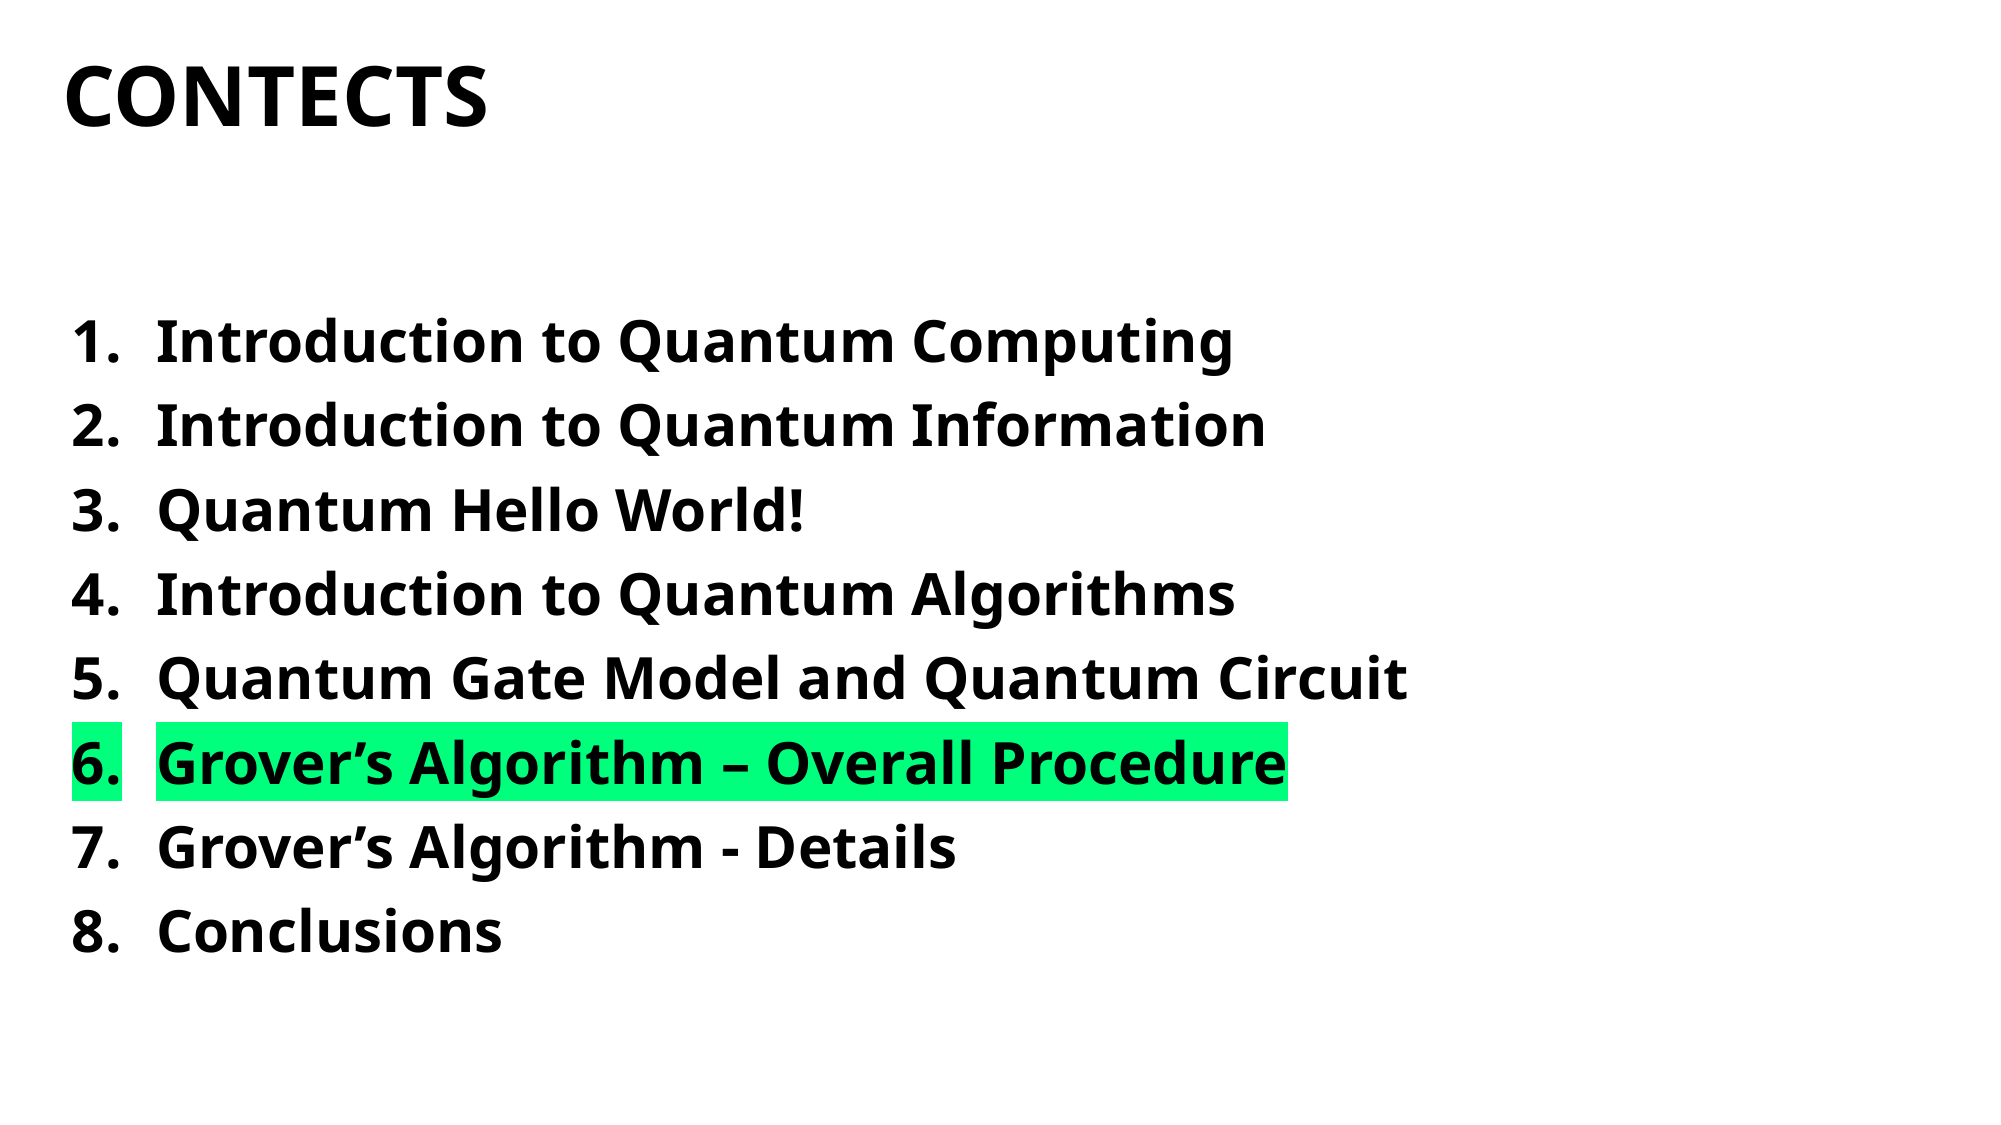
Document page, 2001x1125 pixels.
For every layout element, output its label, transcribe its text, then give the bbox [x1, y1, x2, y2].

title CONTECTS [62, 62, 1000, 225]
list Introduction to Quantum Computing Introduction to Quantum Information Quantum Hello World! Introduction to Quantum Algorithms Quantum Gate Model and Quantum Circuit Grover’s Algorithm – Overall Procedure Grover’s Algorithm - Details Conclusions [62, 299, 1469, 1070]
